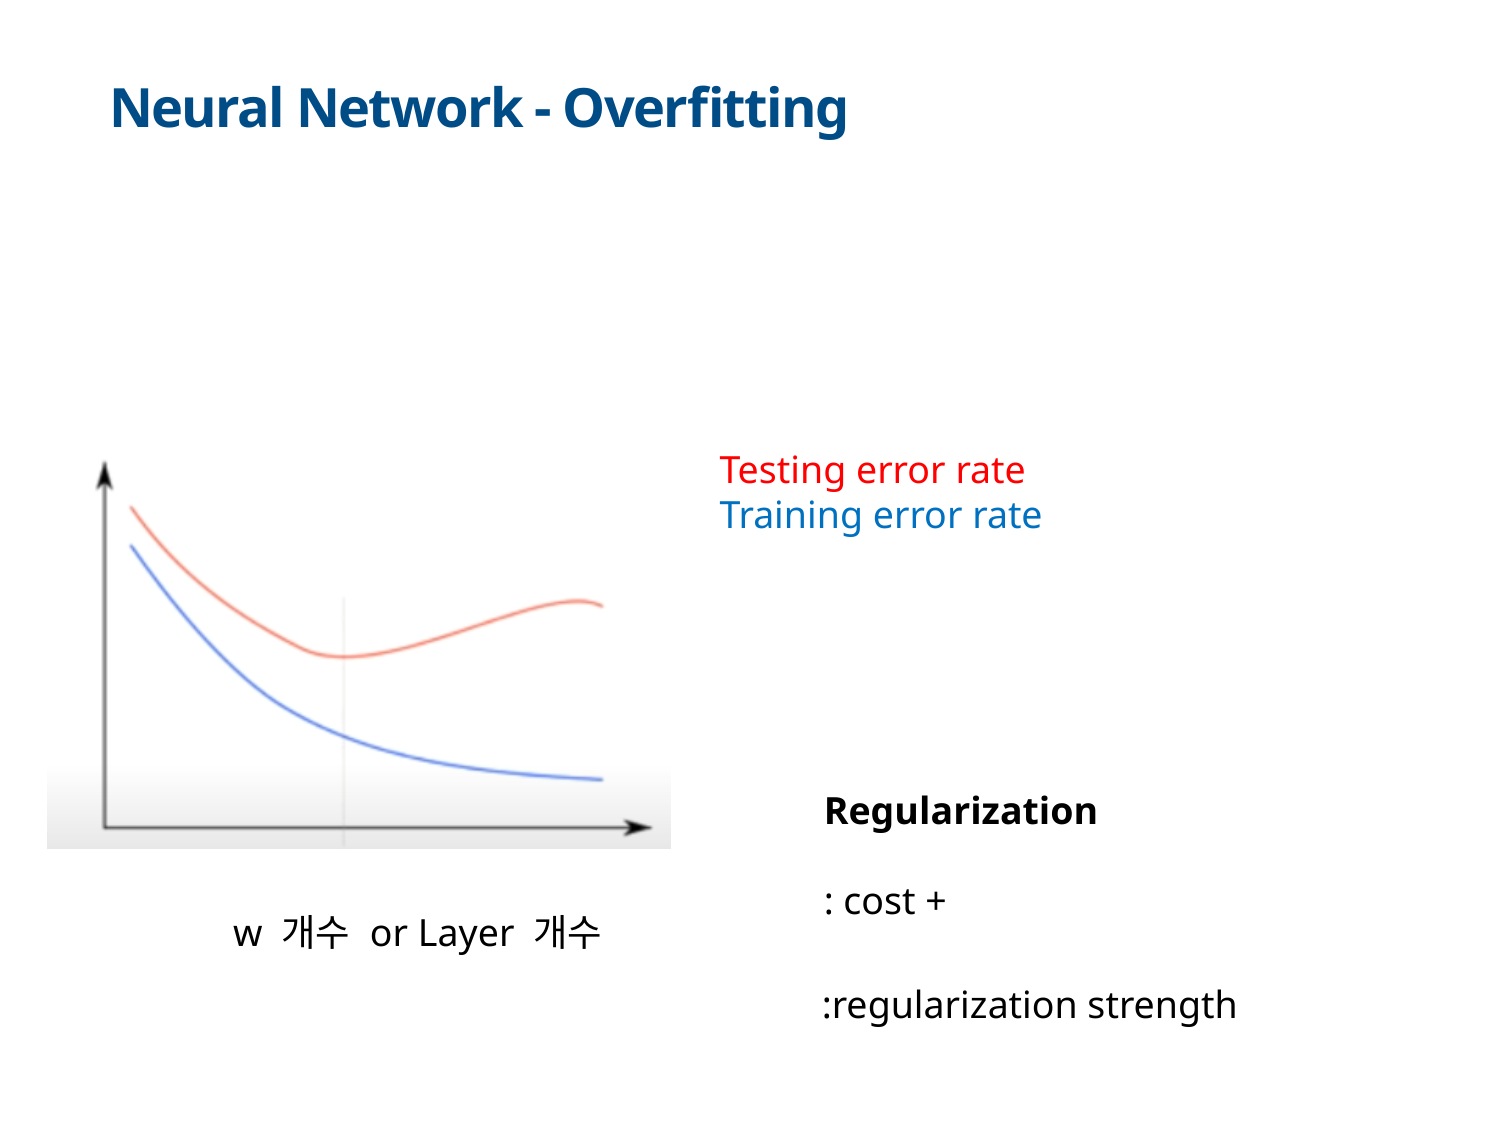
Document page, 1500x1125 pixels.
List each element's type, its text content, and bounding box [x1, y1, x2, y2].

text_box w 개수 or Layer 개수 [218, 901, 750, 961]
text_box Testing error rate Training error rate [704, 438, 1119, 589]
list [46, 443, 671, 850]
text_box Neural Network - Overfitting [94, 66, 1117, 146]
